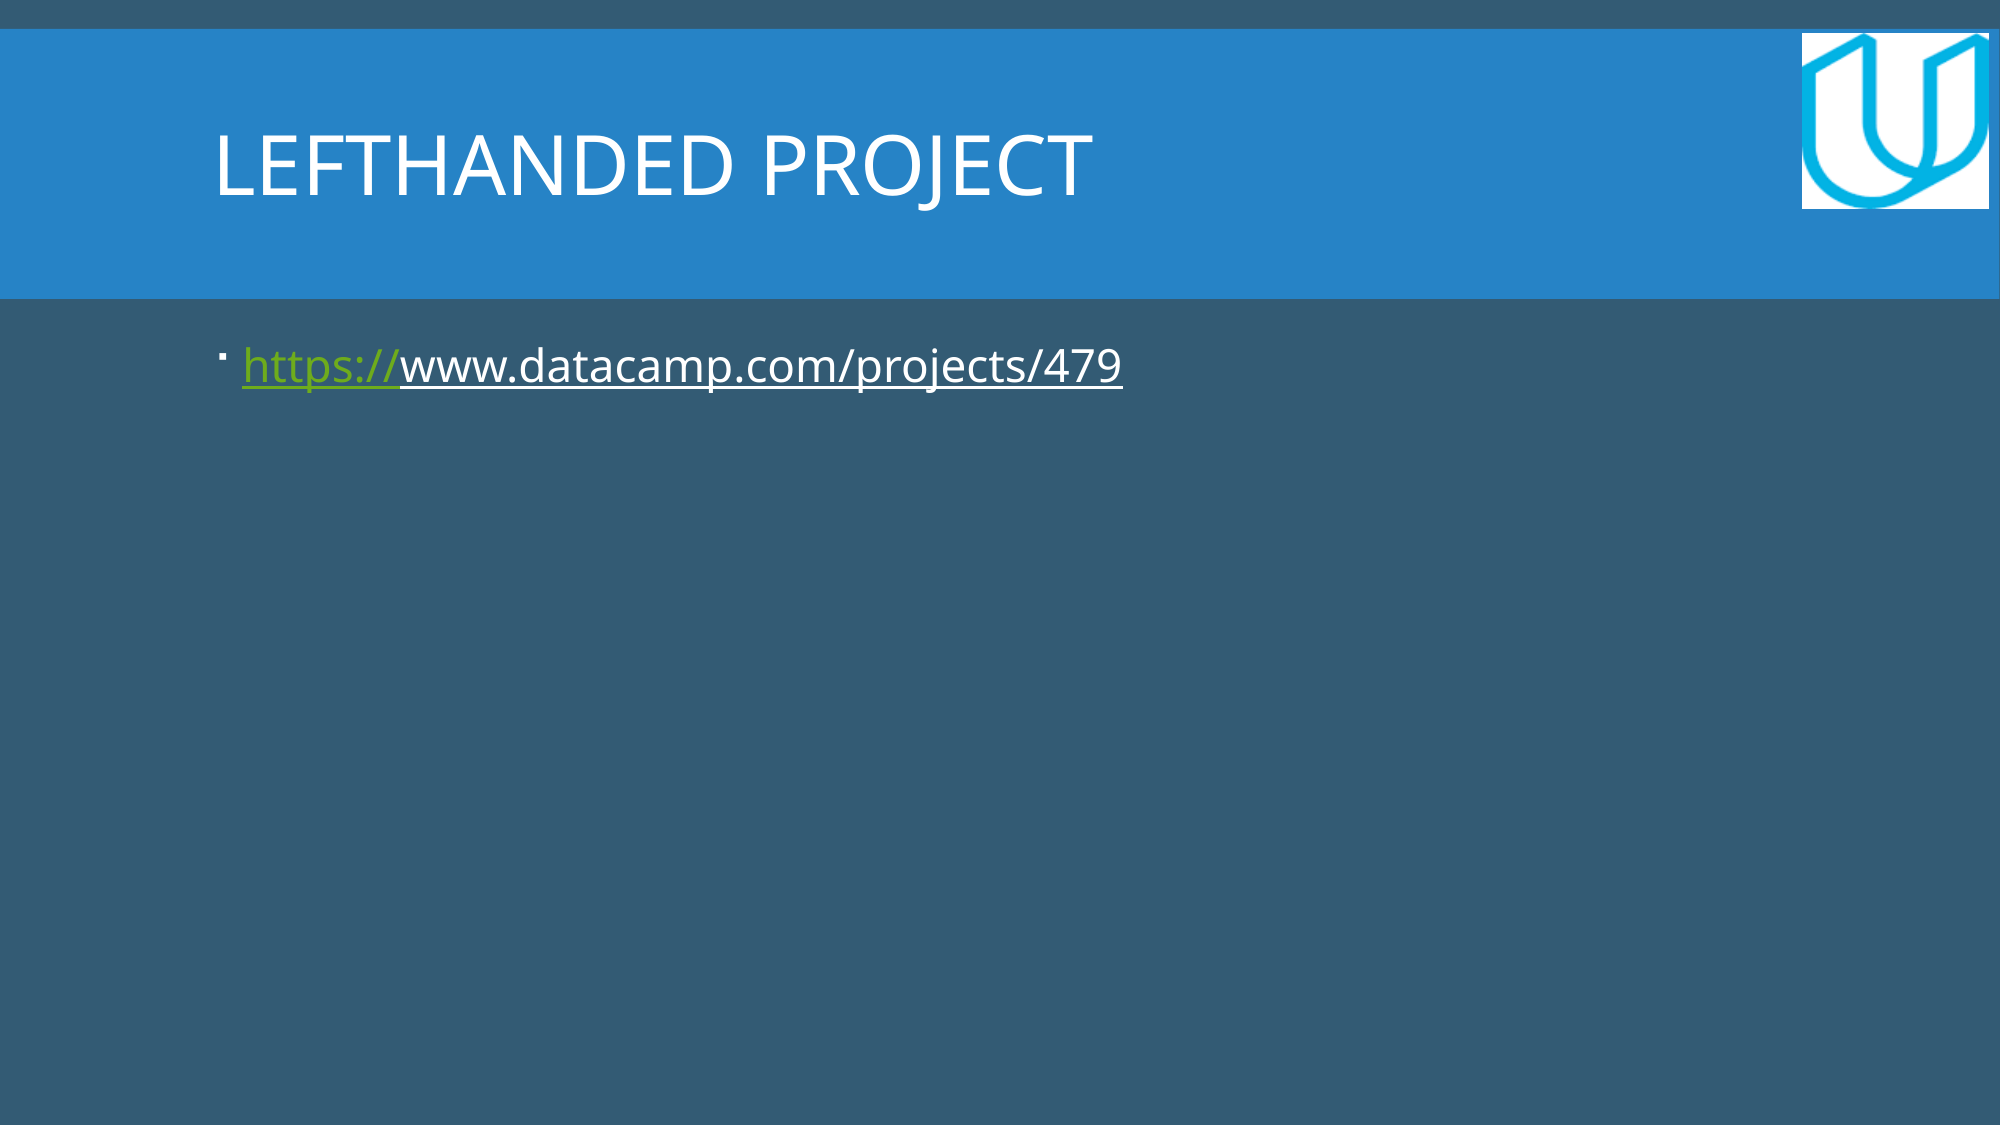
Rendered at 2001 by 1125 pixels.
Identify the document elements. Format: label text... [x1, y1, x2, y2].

title Lefthanded project [197, 46, 1803, 295]
picture [1933, 47, 1974, 167]
picture [1816, 47, 1912, 197]
list https://www.datacamp.com/projects/479 [197, 329, 1803, 1020]
picture [1745, 27, 2000, 210]
